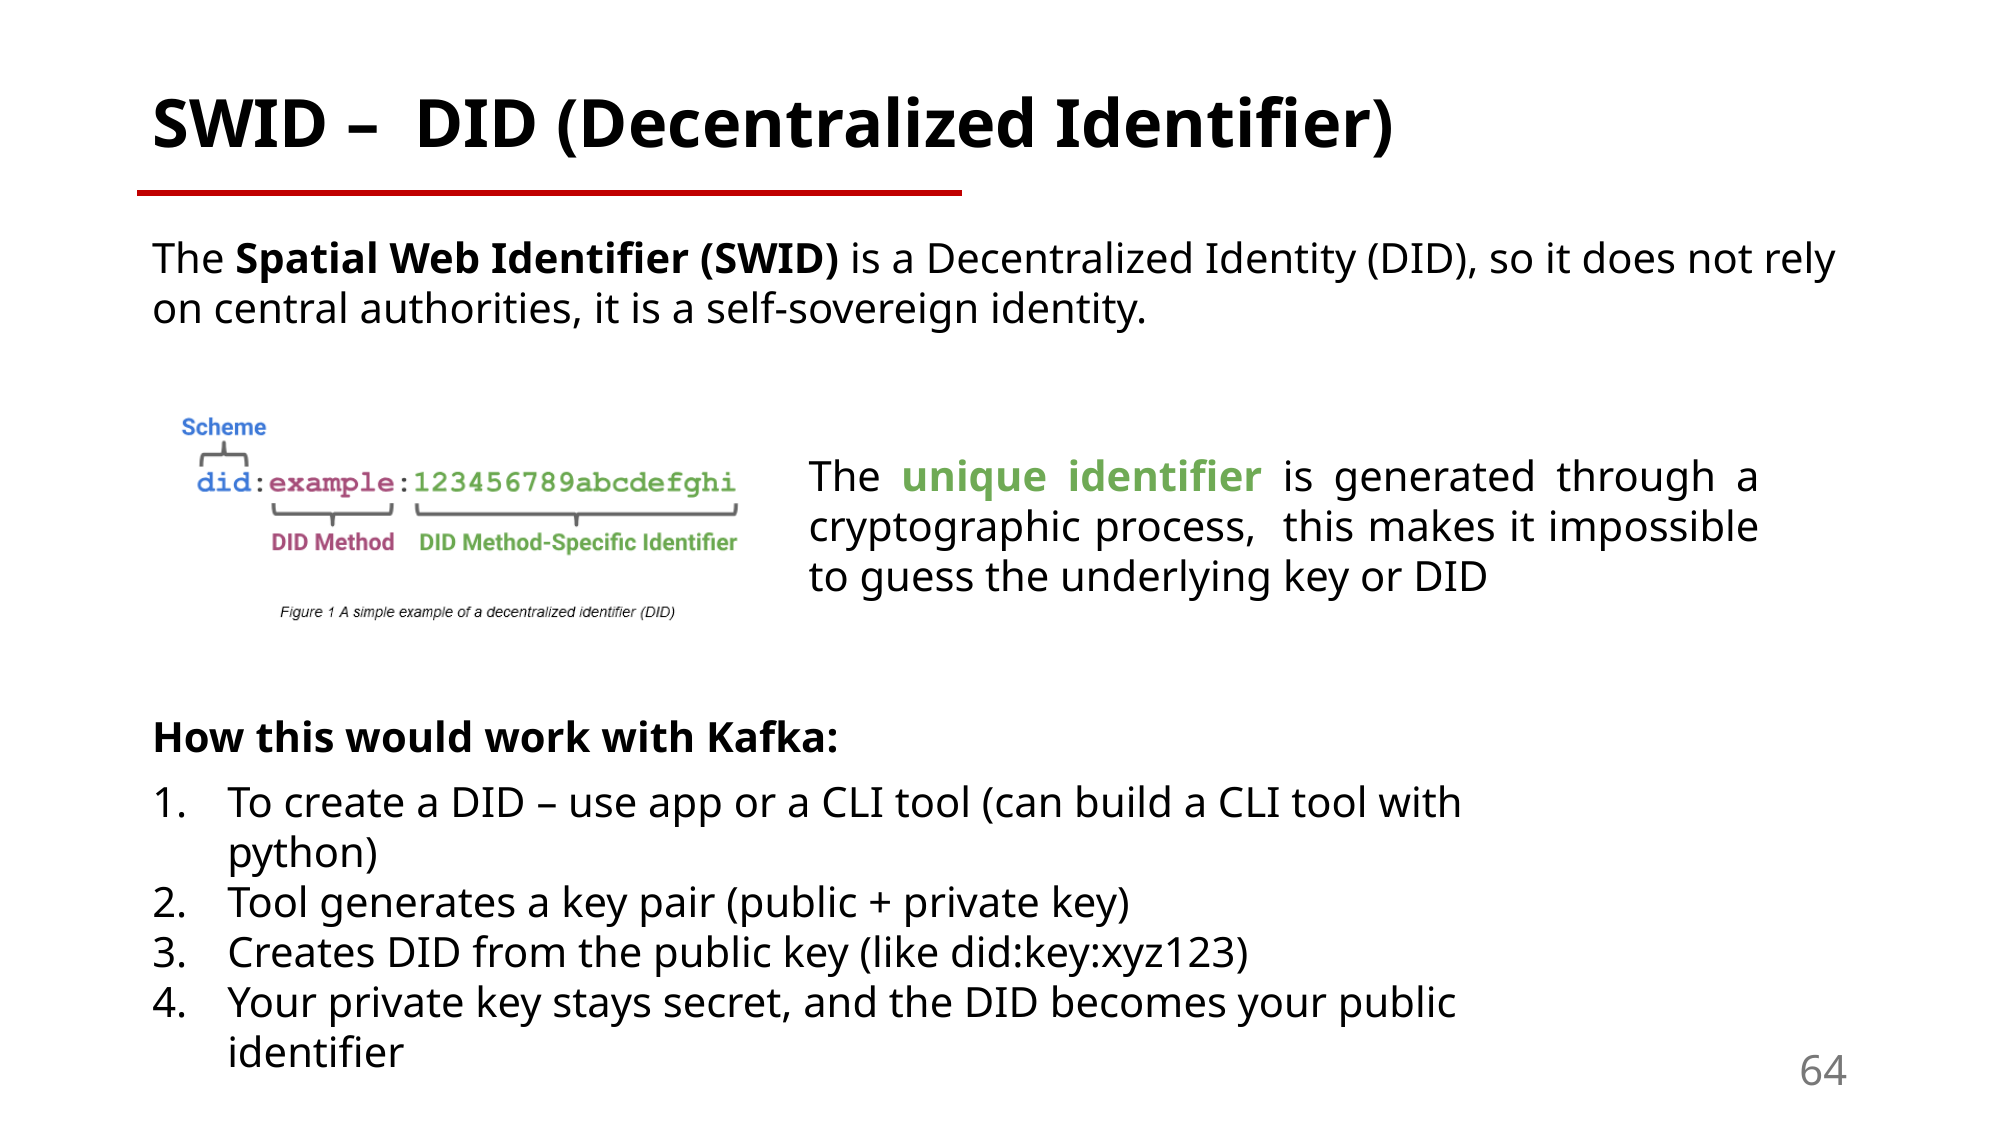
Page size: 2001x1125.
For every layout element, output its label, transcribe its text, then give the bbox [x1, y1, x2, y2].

text_box How this would work with Kafka: [137, 703, 1119, 768]
title SWID – DID (Decentralized Identifier) [137, 59, 1863, 193]
slide_number 64 [1412, 1042, 1863, 1103]
text_box To create a DID – use app or a CLI tool (can build a CLI tool with python) Tool generates a key pair (public + private key) Creates DID from the public key (like did:key:xyz123) Your private key stays secret, and the DID becomes your public identifier [137, 768, 1571, 1084]
text_box The Spatial Web Identifier (SWID) is a Decentralized Identity (DID), so it does not rely on central authorities, it is a self-sovereign identity. [137, 224, 1863, 340]
text_box The unique identifier is generated through a cryptographic process, this makes it impossible to guess the underlying key or DID [795, 441, 1775, 607]
picture [136, 383, 795, 639]
